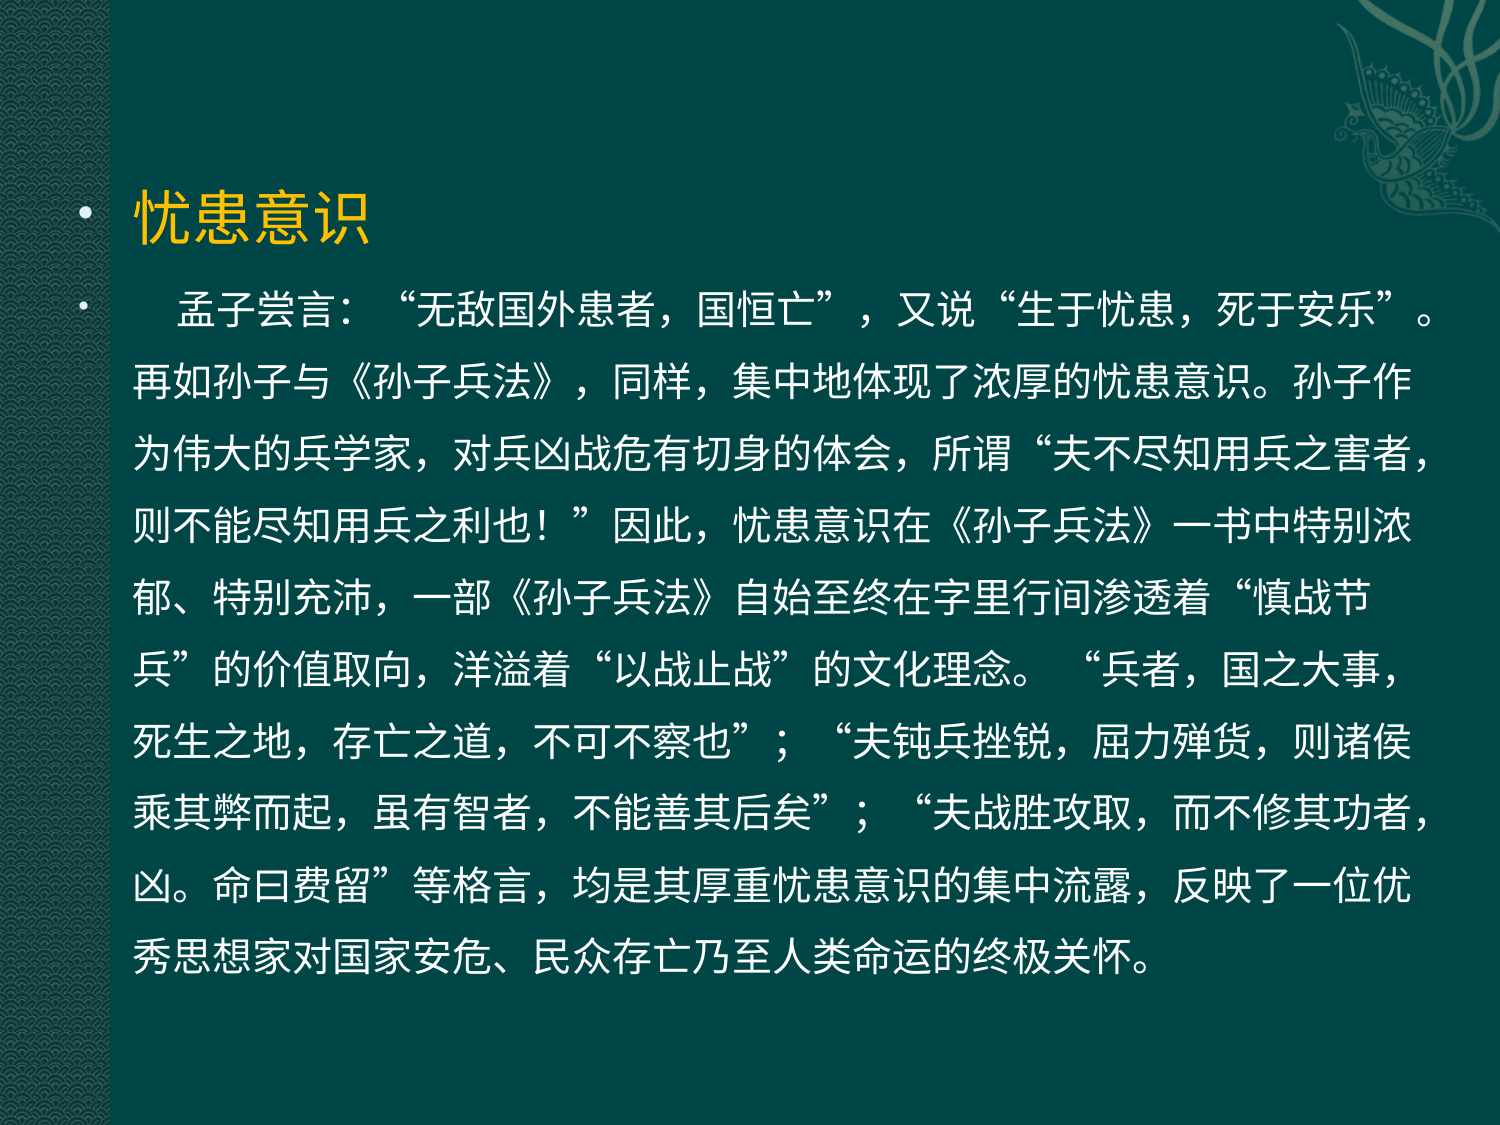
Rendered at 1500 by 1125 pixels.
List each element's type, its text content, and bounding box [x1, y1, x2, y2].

list 忧患意识 孟子尝言：“无敌国外患者，国恒亡”，又说“生于忧患，死于安乐”。再如孙子与《孙子兵法》，同样，集中地体现了浓厚的忧患意识。孙子作为伟大的兵学家，对兵凶战危有切身的体会，所谓“夫不尽知用兵之害者，则不能尽知用兵之利也！”因此，忧患意识在《孙子兵法》一书中特别浓郁、特别充沛，一部《孙子兵法》自始至终在字里行间渗透着“慎战节兵”的价值取向，洋溢着“以战止战”的文化理念。 “兵者，国之大事，死生之地，存亡之道，不可不察也”；“夫钝兵挫锐，屈力殚货，则诸侯乘其弊而起，虽有智者，不能善其后矣”；“夫战胜攻取，而不修其功者，凶。命曰费留”等格言，均是其厚重忧患意识的集中流露，反映了一位优秀思想家对国家安危、民众存亡乃至人类命运的终极关怀。 [64, 137, 1447, 1005]
picture [0, 0, 110, 1125]
